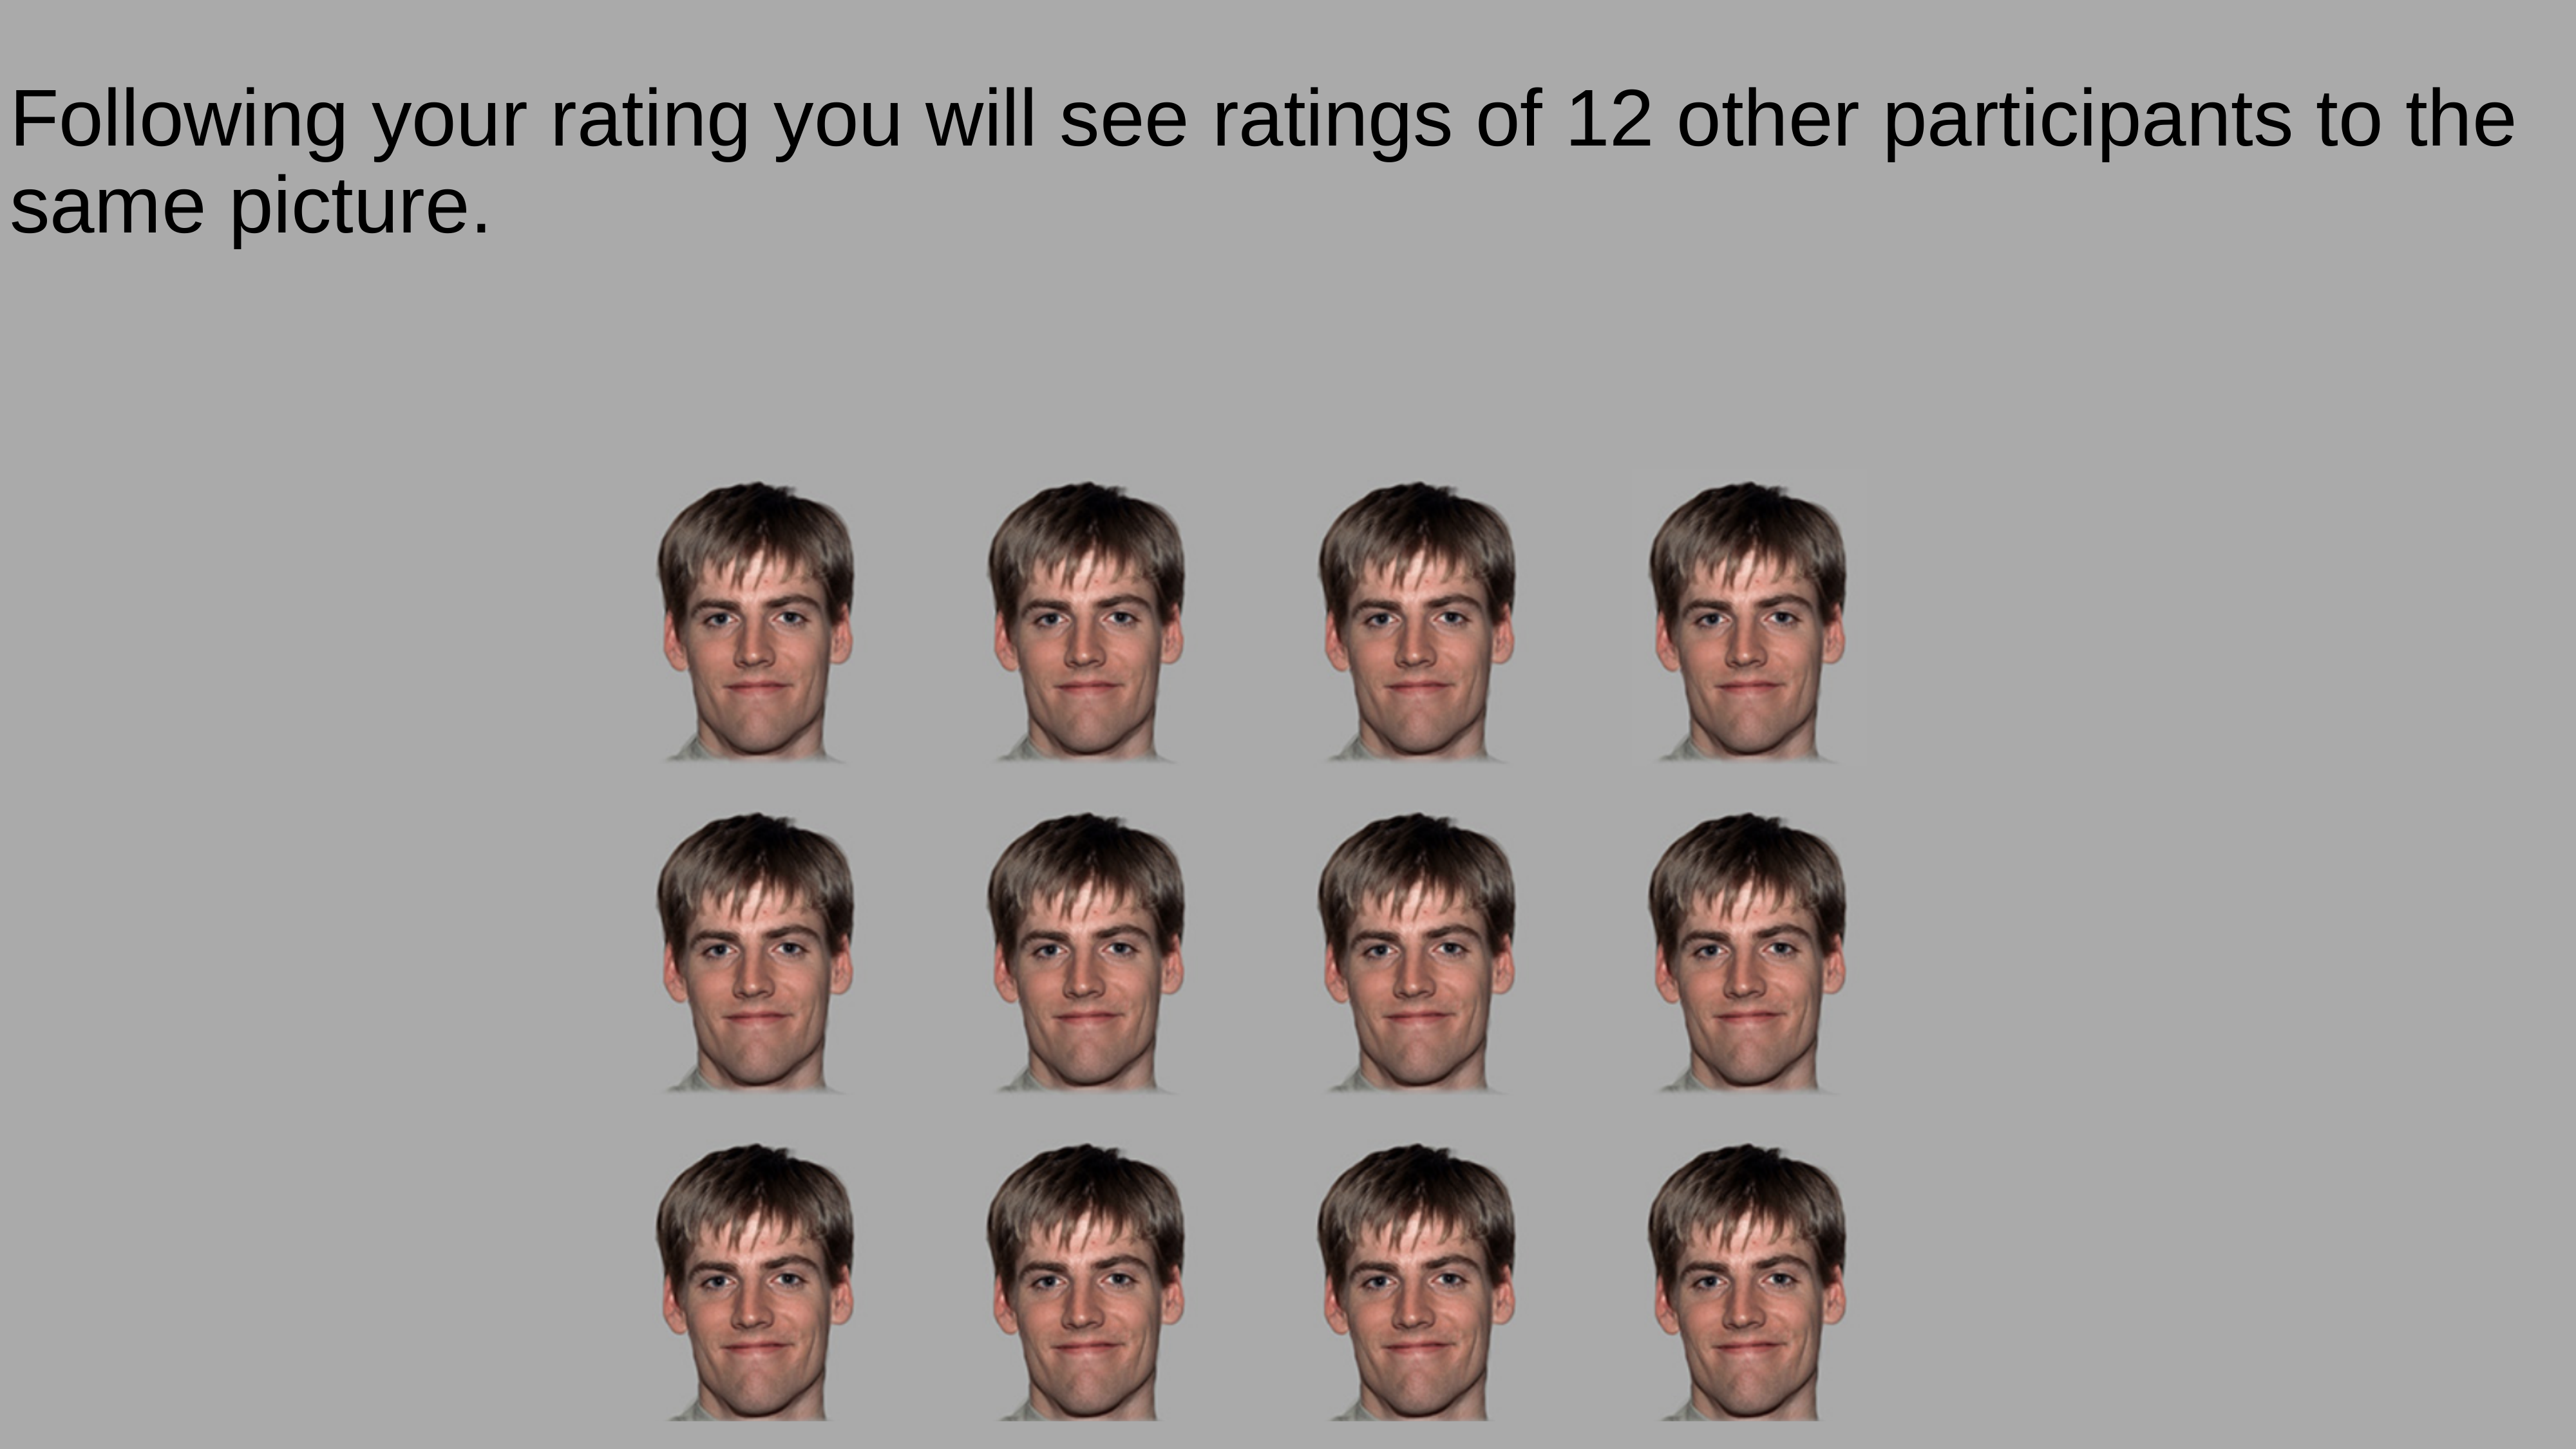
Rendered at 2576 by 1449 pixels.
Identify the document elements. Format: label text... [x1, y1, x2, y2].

picture [647, 469, 1929, 1421]
title Following your rating you will see ratings of 12 other participants to the same picture. [0, 194, 2576, 352]
